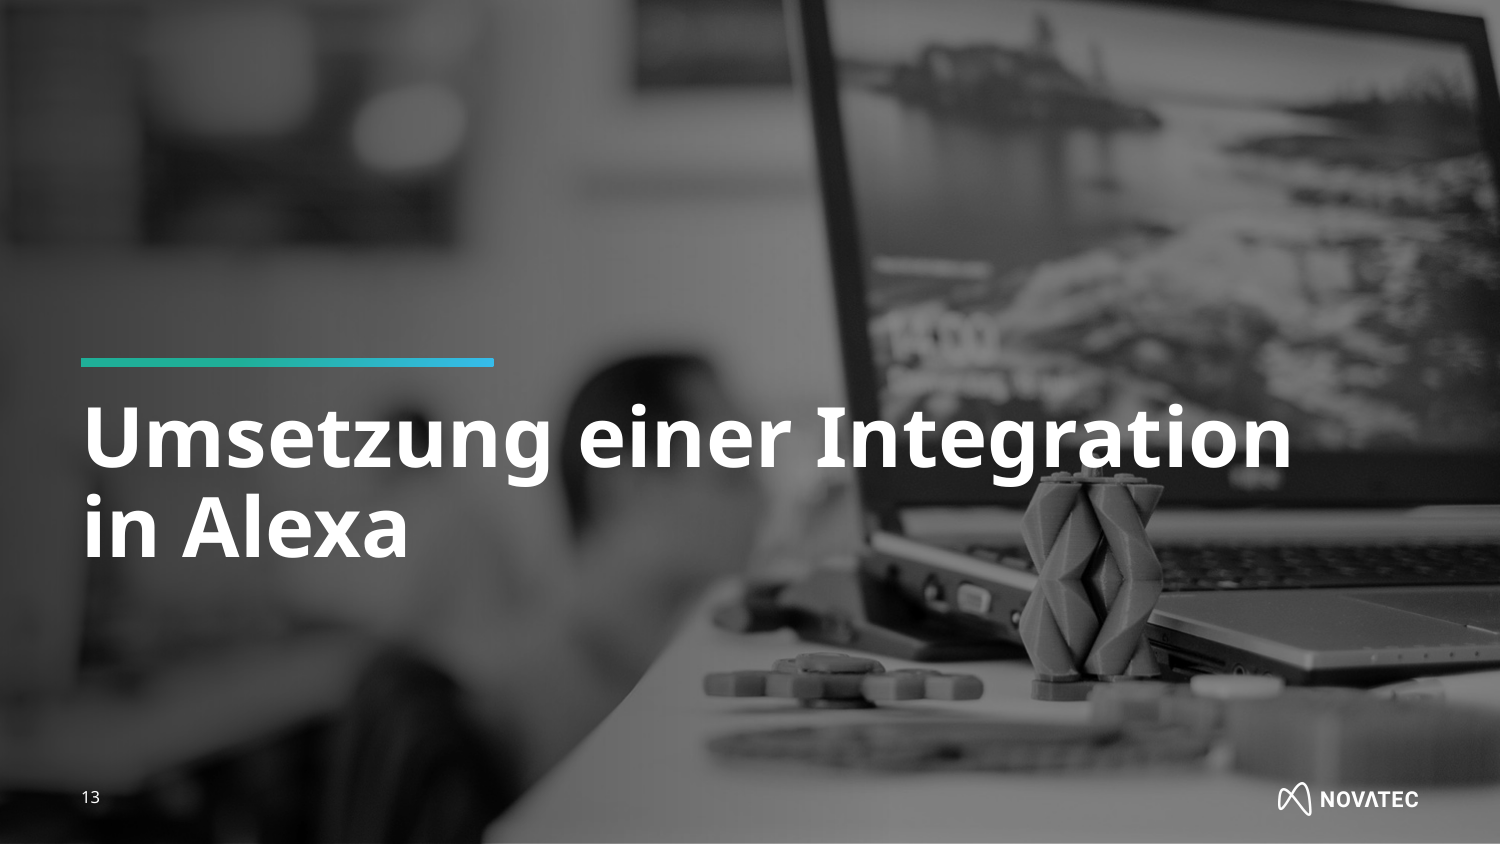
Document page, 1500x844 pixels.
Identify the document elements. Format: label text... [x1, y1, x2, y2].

title Umsetzung einer Integration in Alexa [81, 395, 1378, 578]
slide_number 13 [81, 788, 440, 809]
picture [0, 0, 1500, 844]
